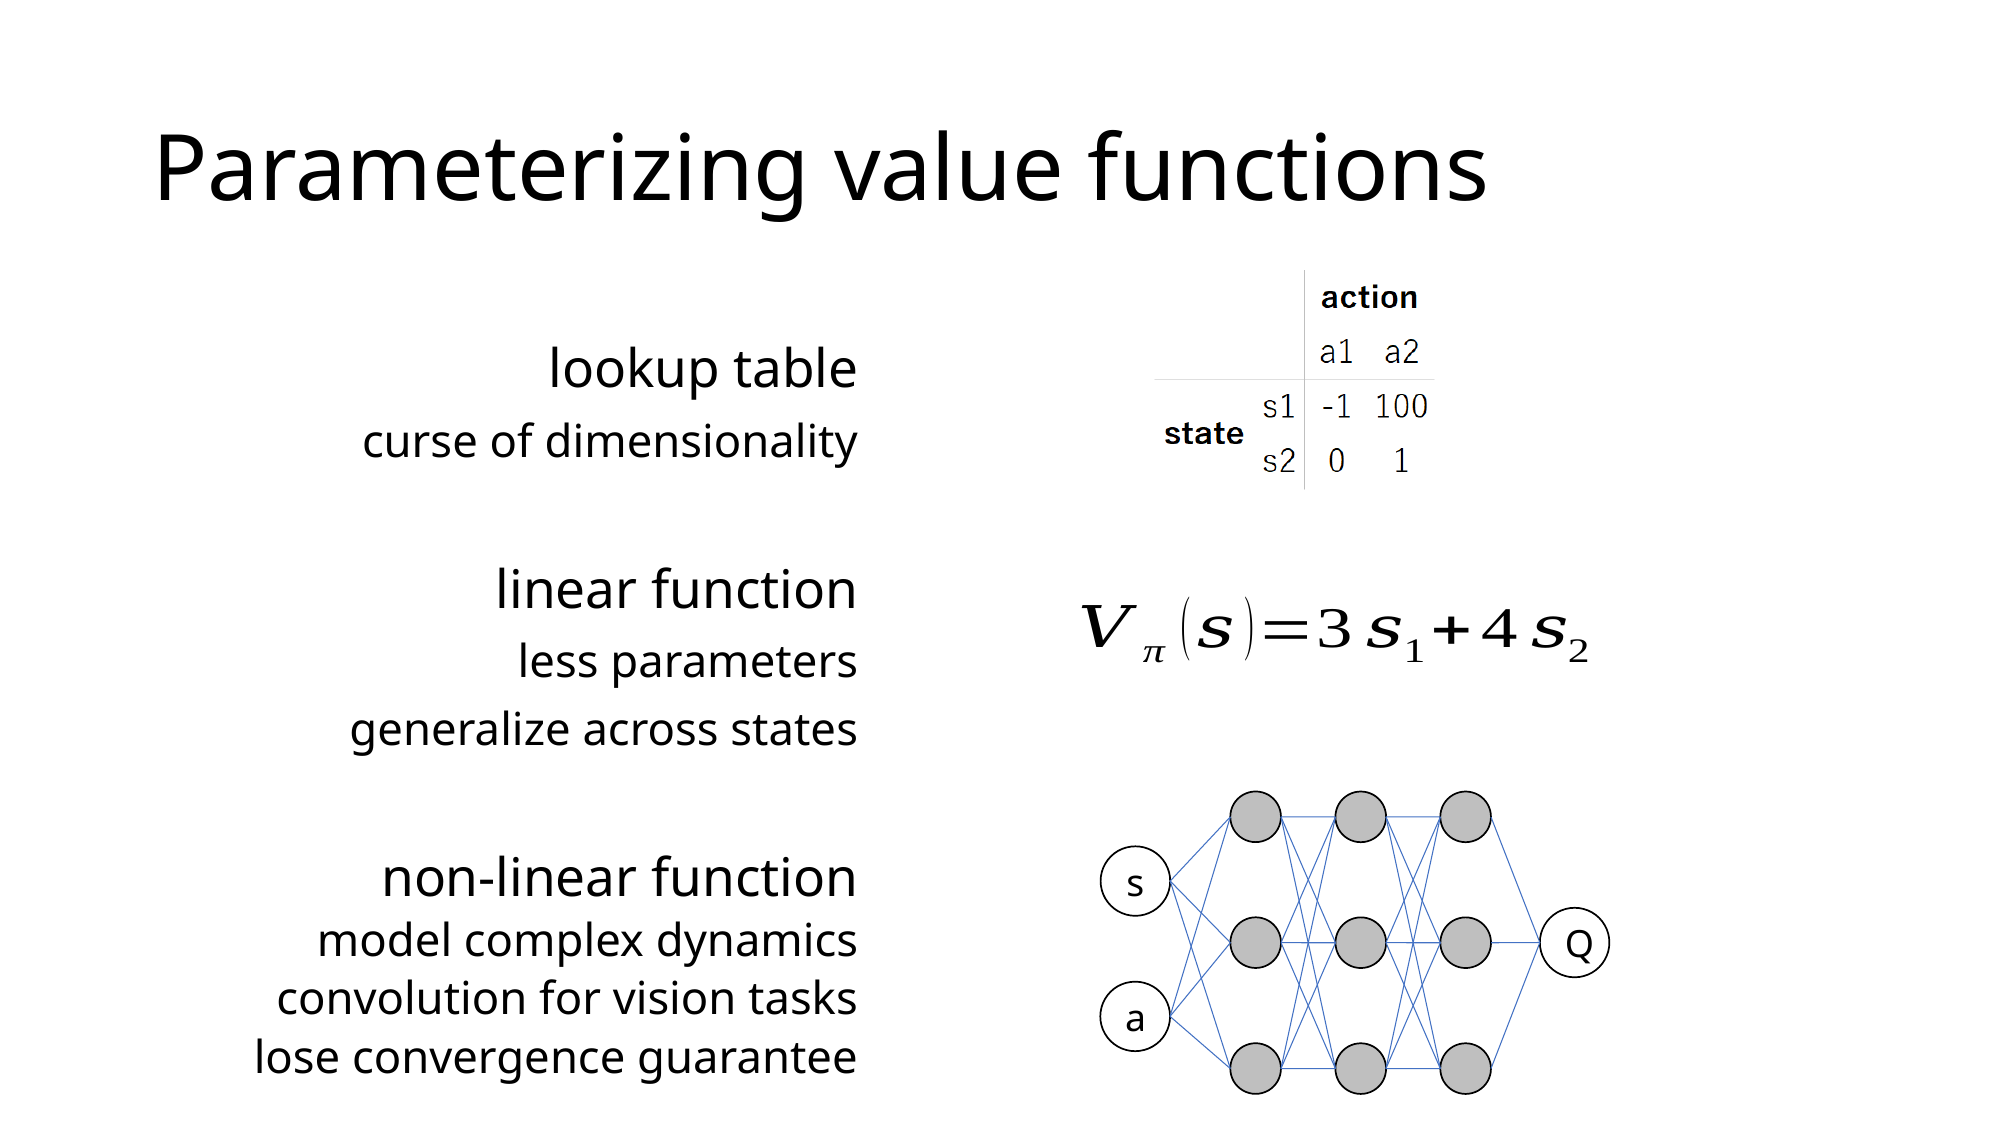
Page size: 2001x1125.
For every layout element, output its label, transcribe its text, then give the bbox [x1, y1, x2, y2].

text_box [1100, 791, 1610, 1095]
list lookup table curse of dimensionality linear function less parameters generalize across states non-linear function model complex dynamics convolution for vision tasks lose convergence guarantee [0, 279, 874, 1094]
picture [1143, 265, 1453, 497]
title Parameterizing value functions [137, 61, 1863, 280]
